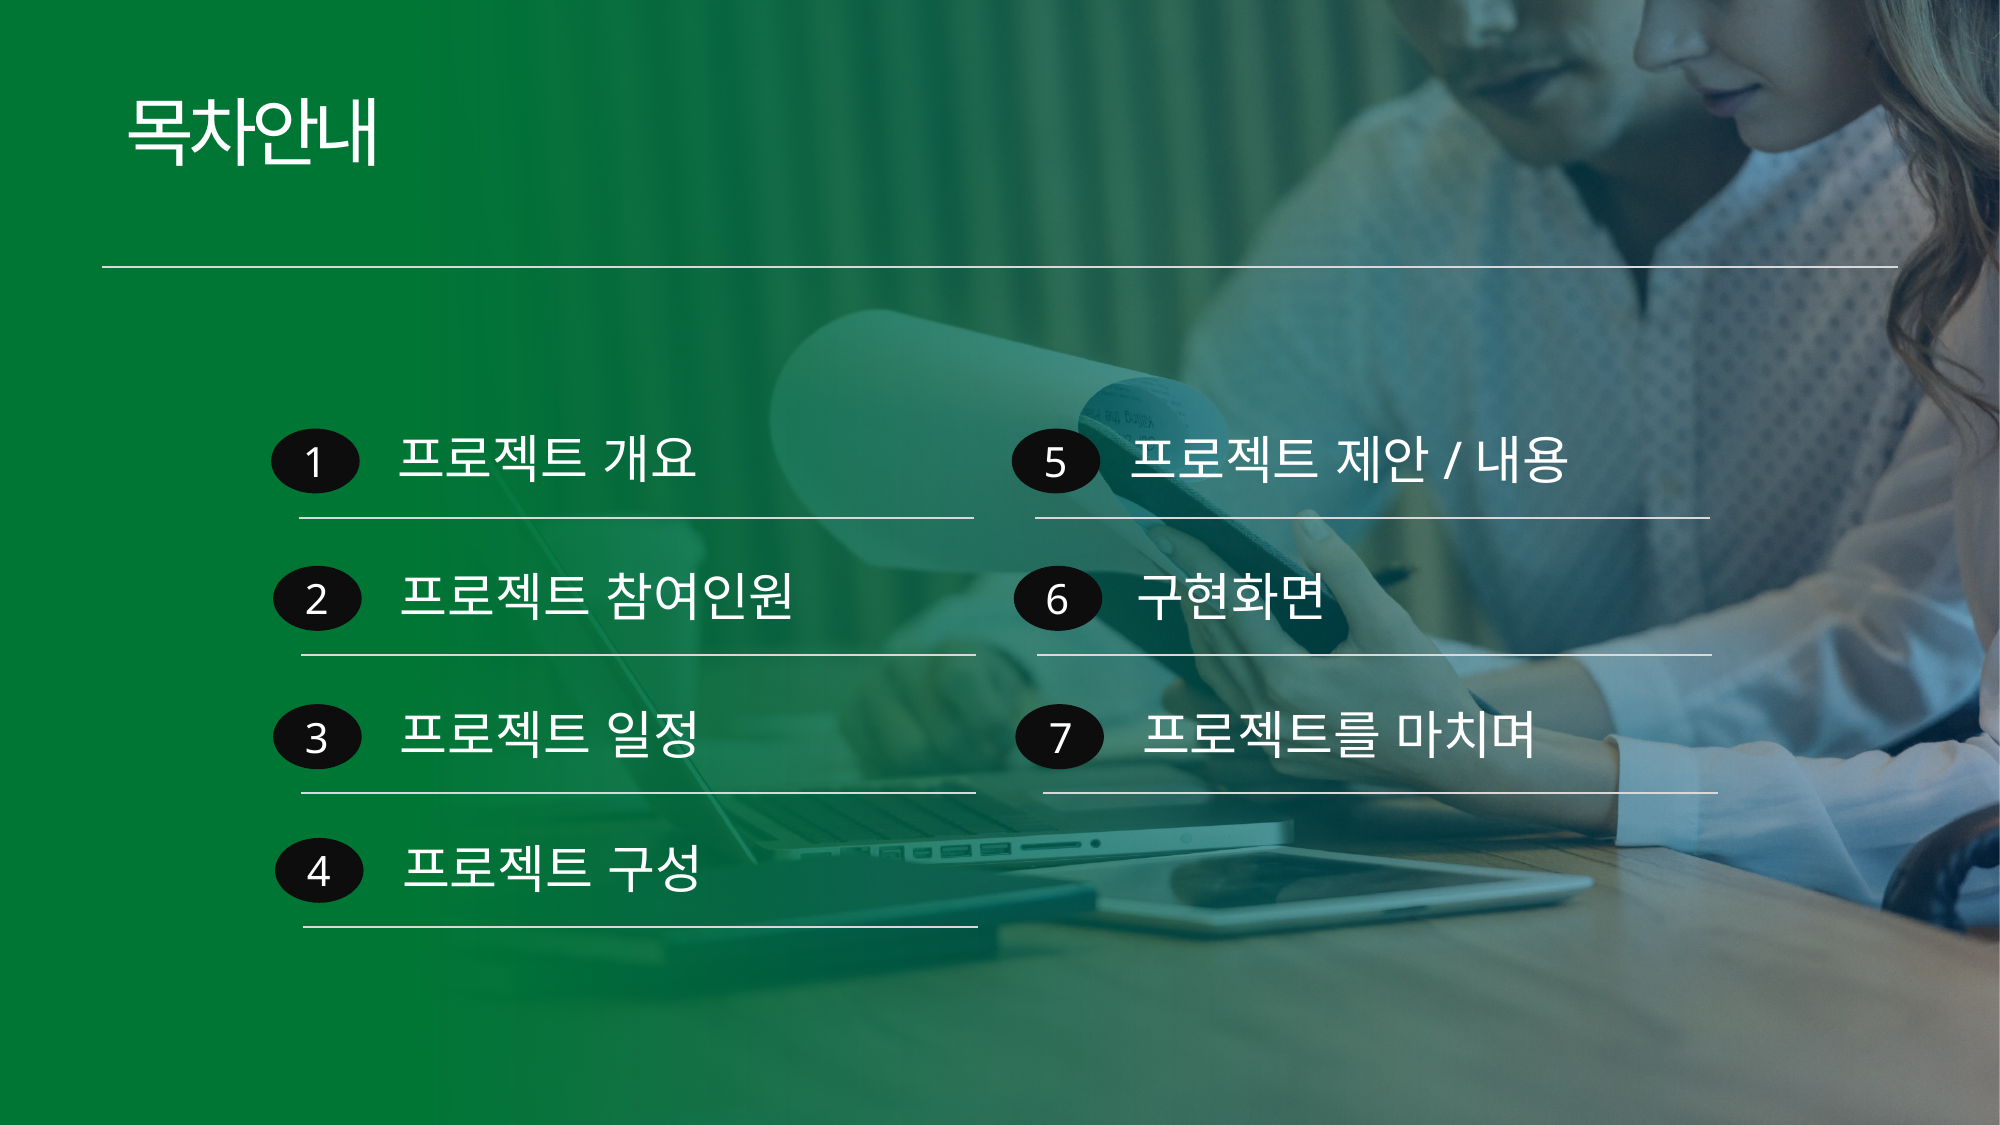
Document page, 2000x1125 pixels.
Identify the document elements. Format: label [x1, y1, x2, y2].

text_box [0, 0, 2000, 1125]
